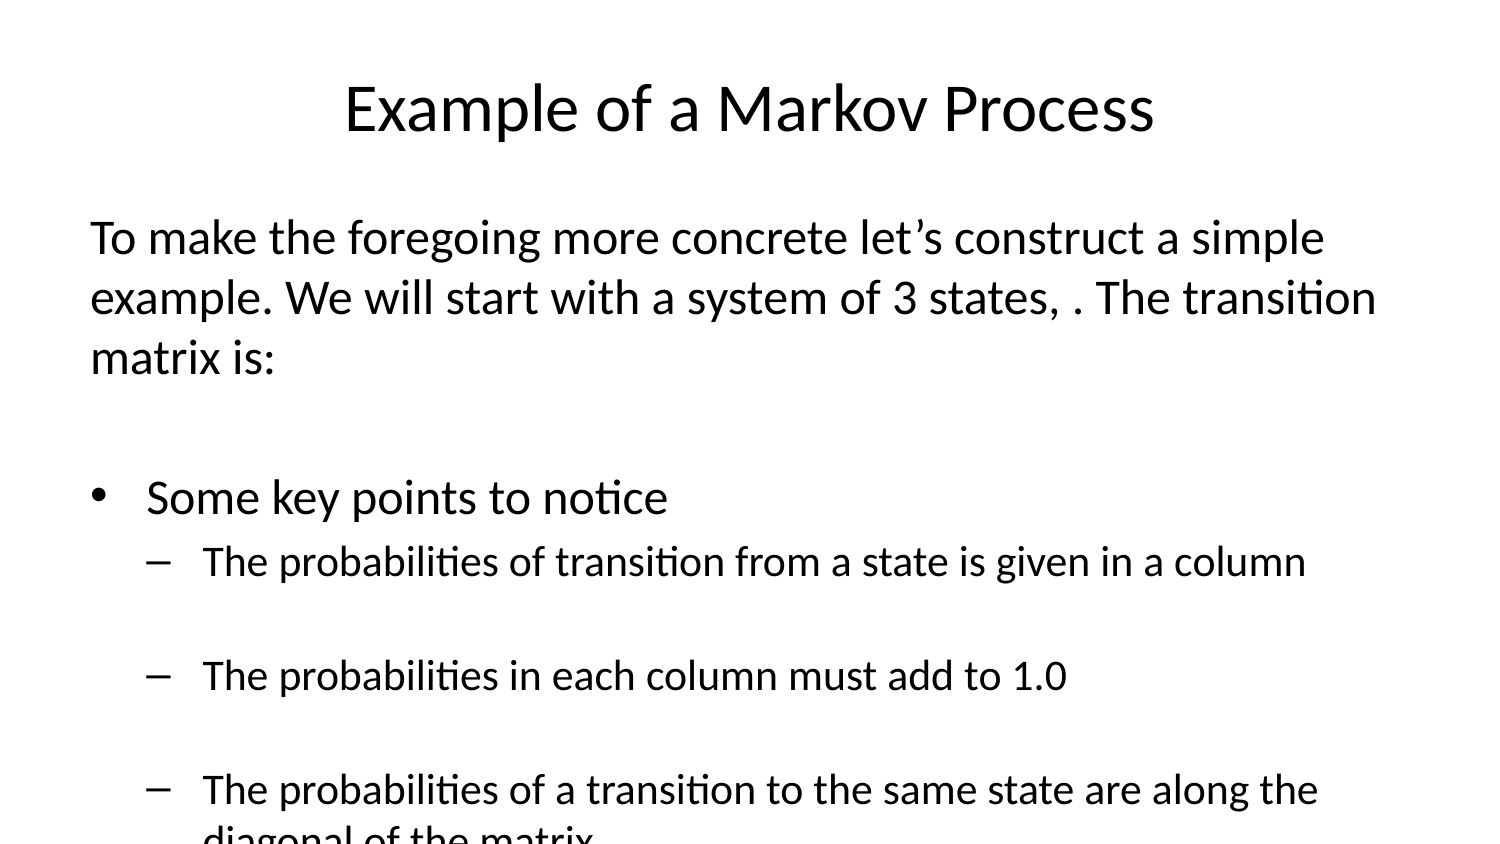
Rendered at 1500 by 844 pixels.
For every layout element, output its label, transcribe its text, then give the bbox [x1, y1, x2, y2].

title Example of a Markov Process [75, 33, 1425, 175]
